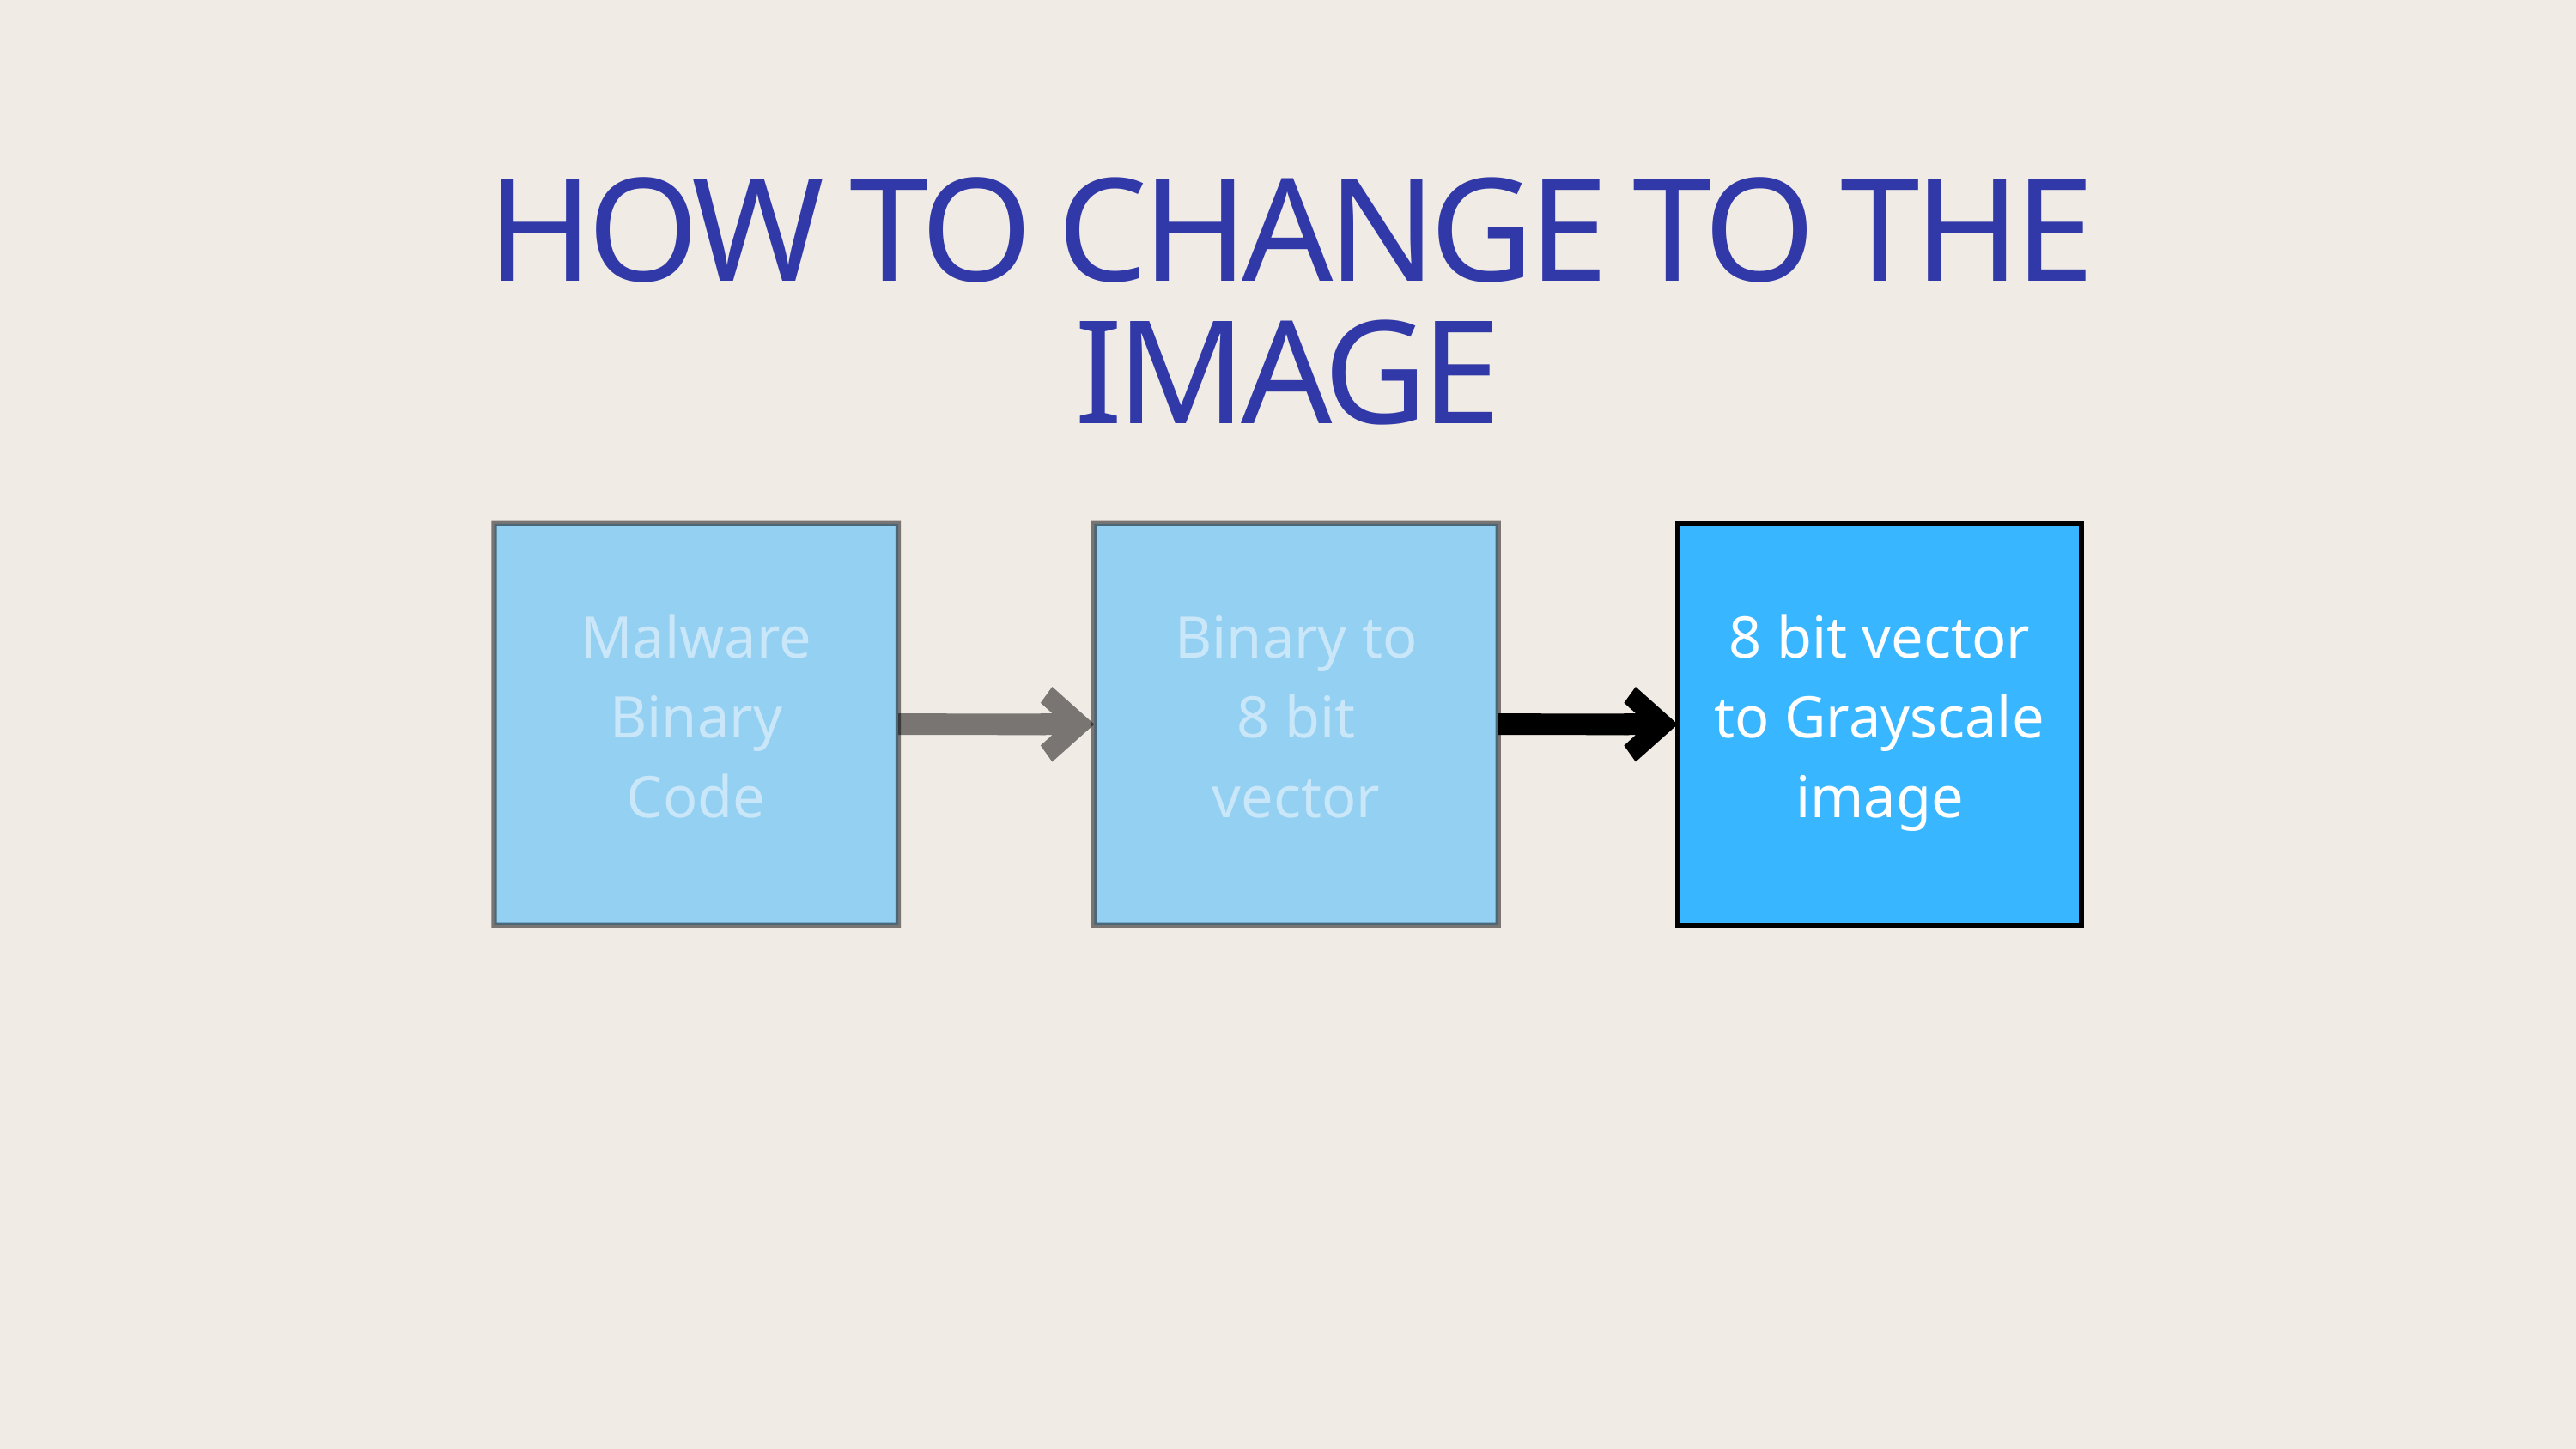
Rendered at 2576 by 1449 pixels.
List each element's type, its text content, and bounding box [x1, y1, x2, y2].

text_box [1094, 523, 1499, 925]
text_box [494, 523, 899, 925]
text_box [1677, 523, 2082, 925]
text_box HOW TO CHANGE TO THE IMAGE [275, 166, 2301, 452]
